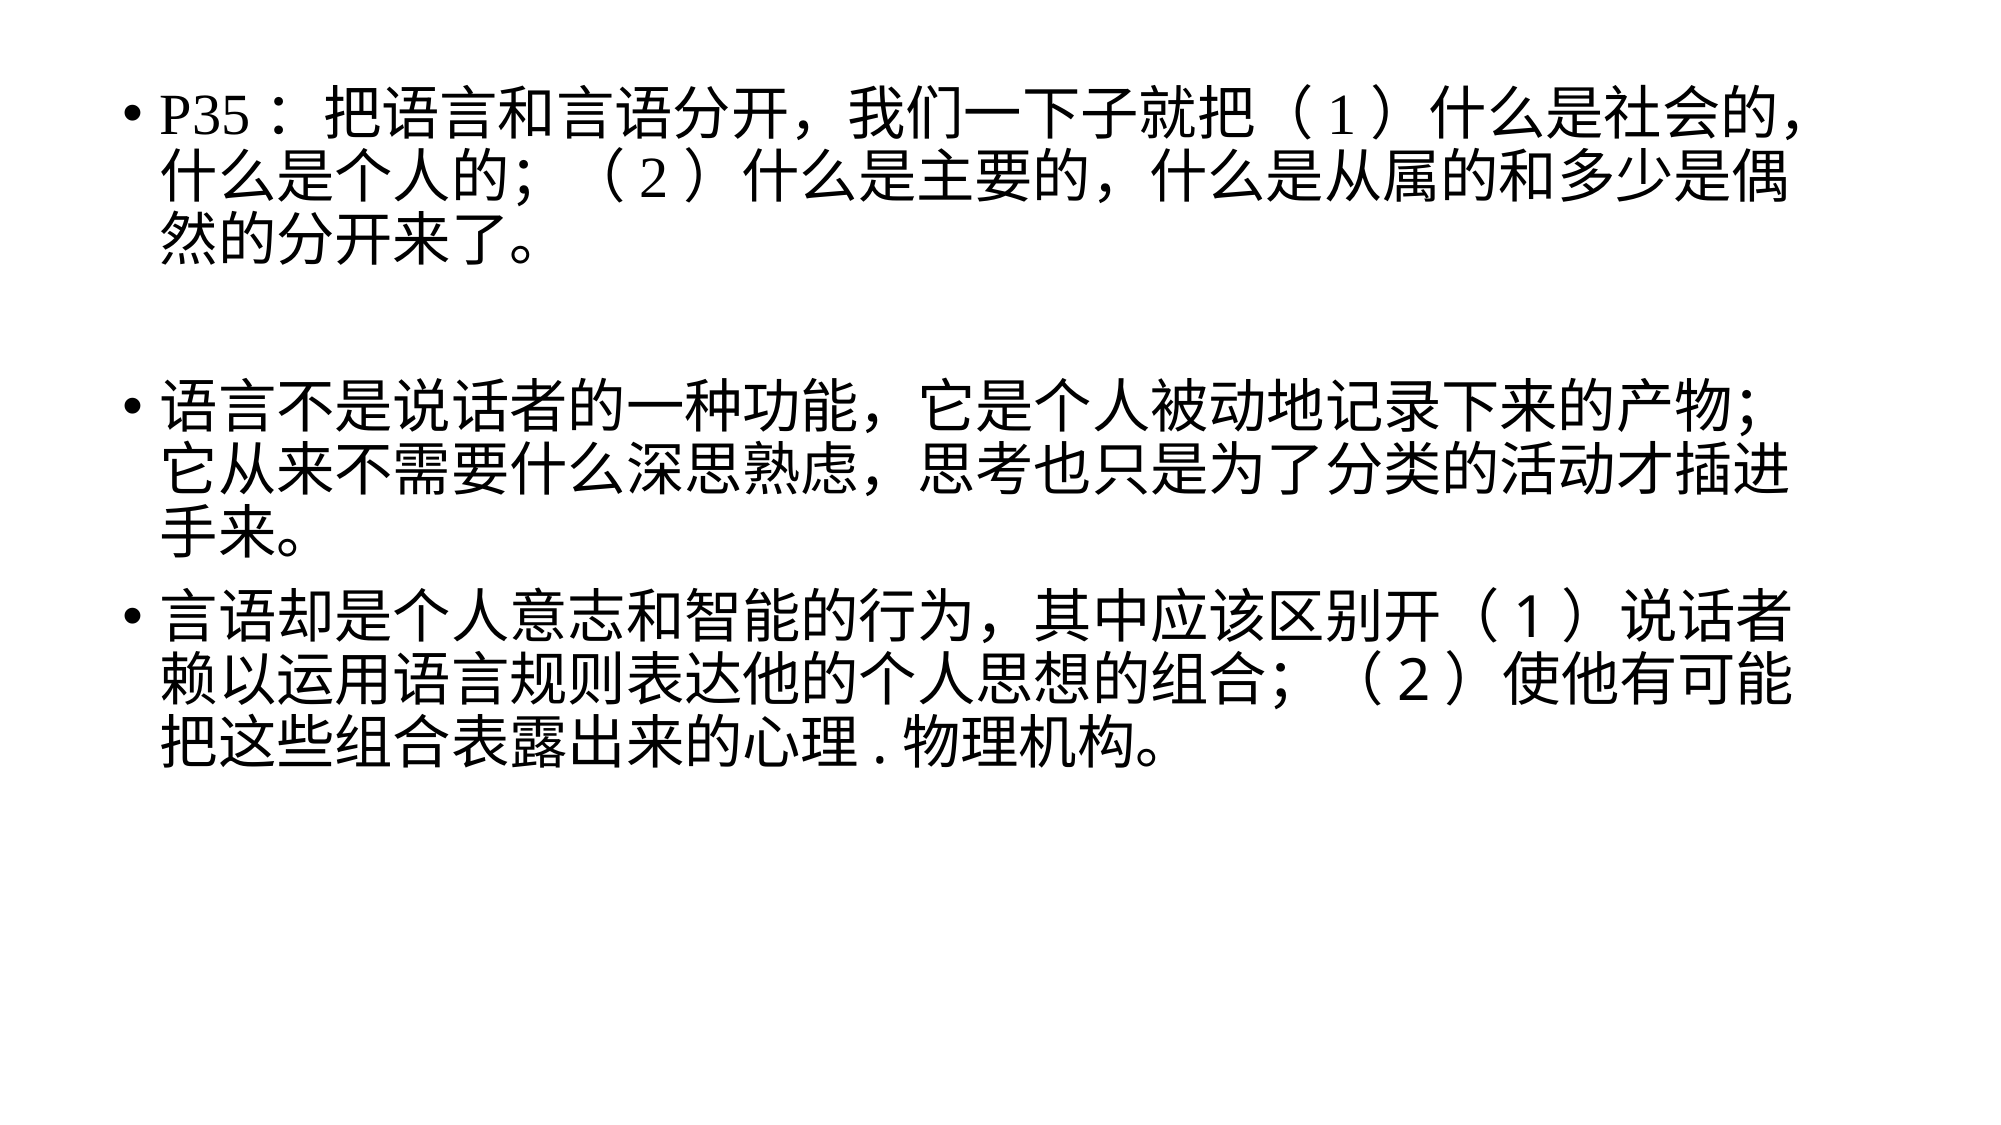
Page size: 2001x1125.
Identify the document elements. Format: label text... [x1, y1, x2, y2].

list P35：把语言和言语分开，我们一下子就把（1）什么是社会的，什么是个人的；（2）什么是主要的，什么是从属的和多少是偶然的分开来了。 语言不是说话者的一种功能，它是个人被动地记录下来的产物；它从来不需要什么深思熟虑，思考也只是为了分类的活动才插进手来。 言语却是个人意志和智能的行为，其中应该区别开（1）说话者赖以运用语言规则表达他的个人思想的组合；（2）使他有可能把这些组合表露出来的心理.物理机构。 [107, 76, 1863, 1014]
